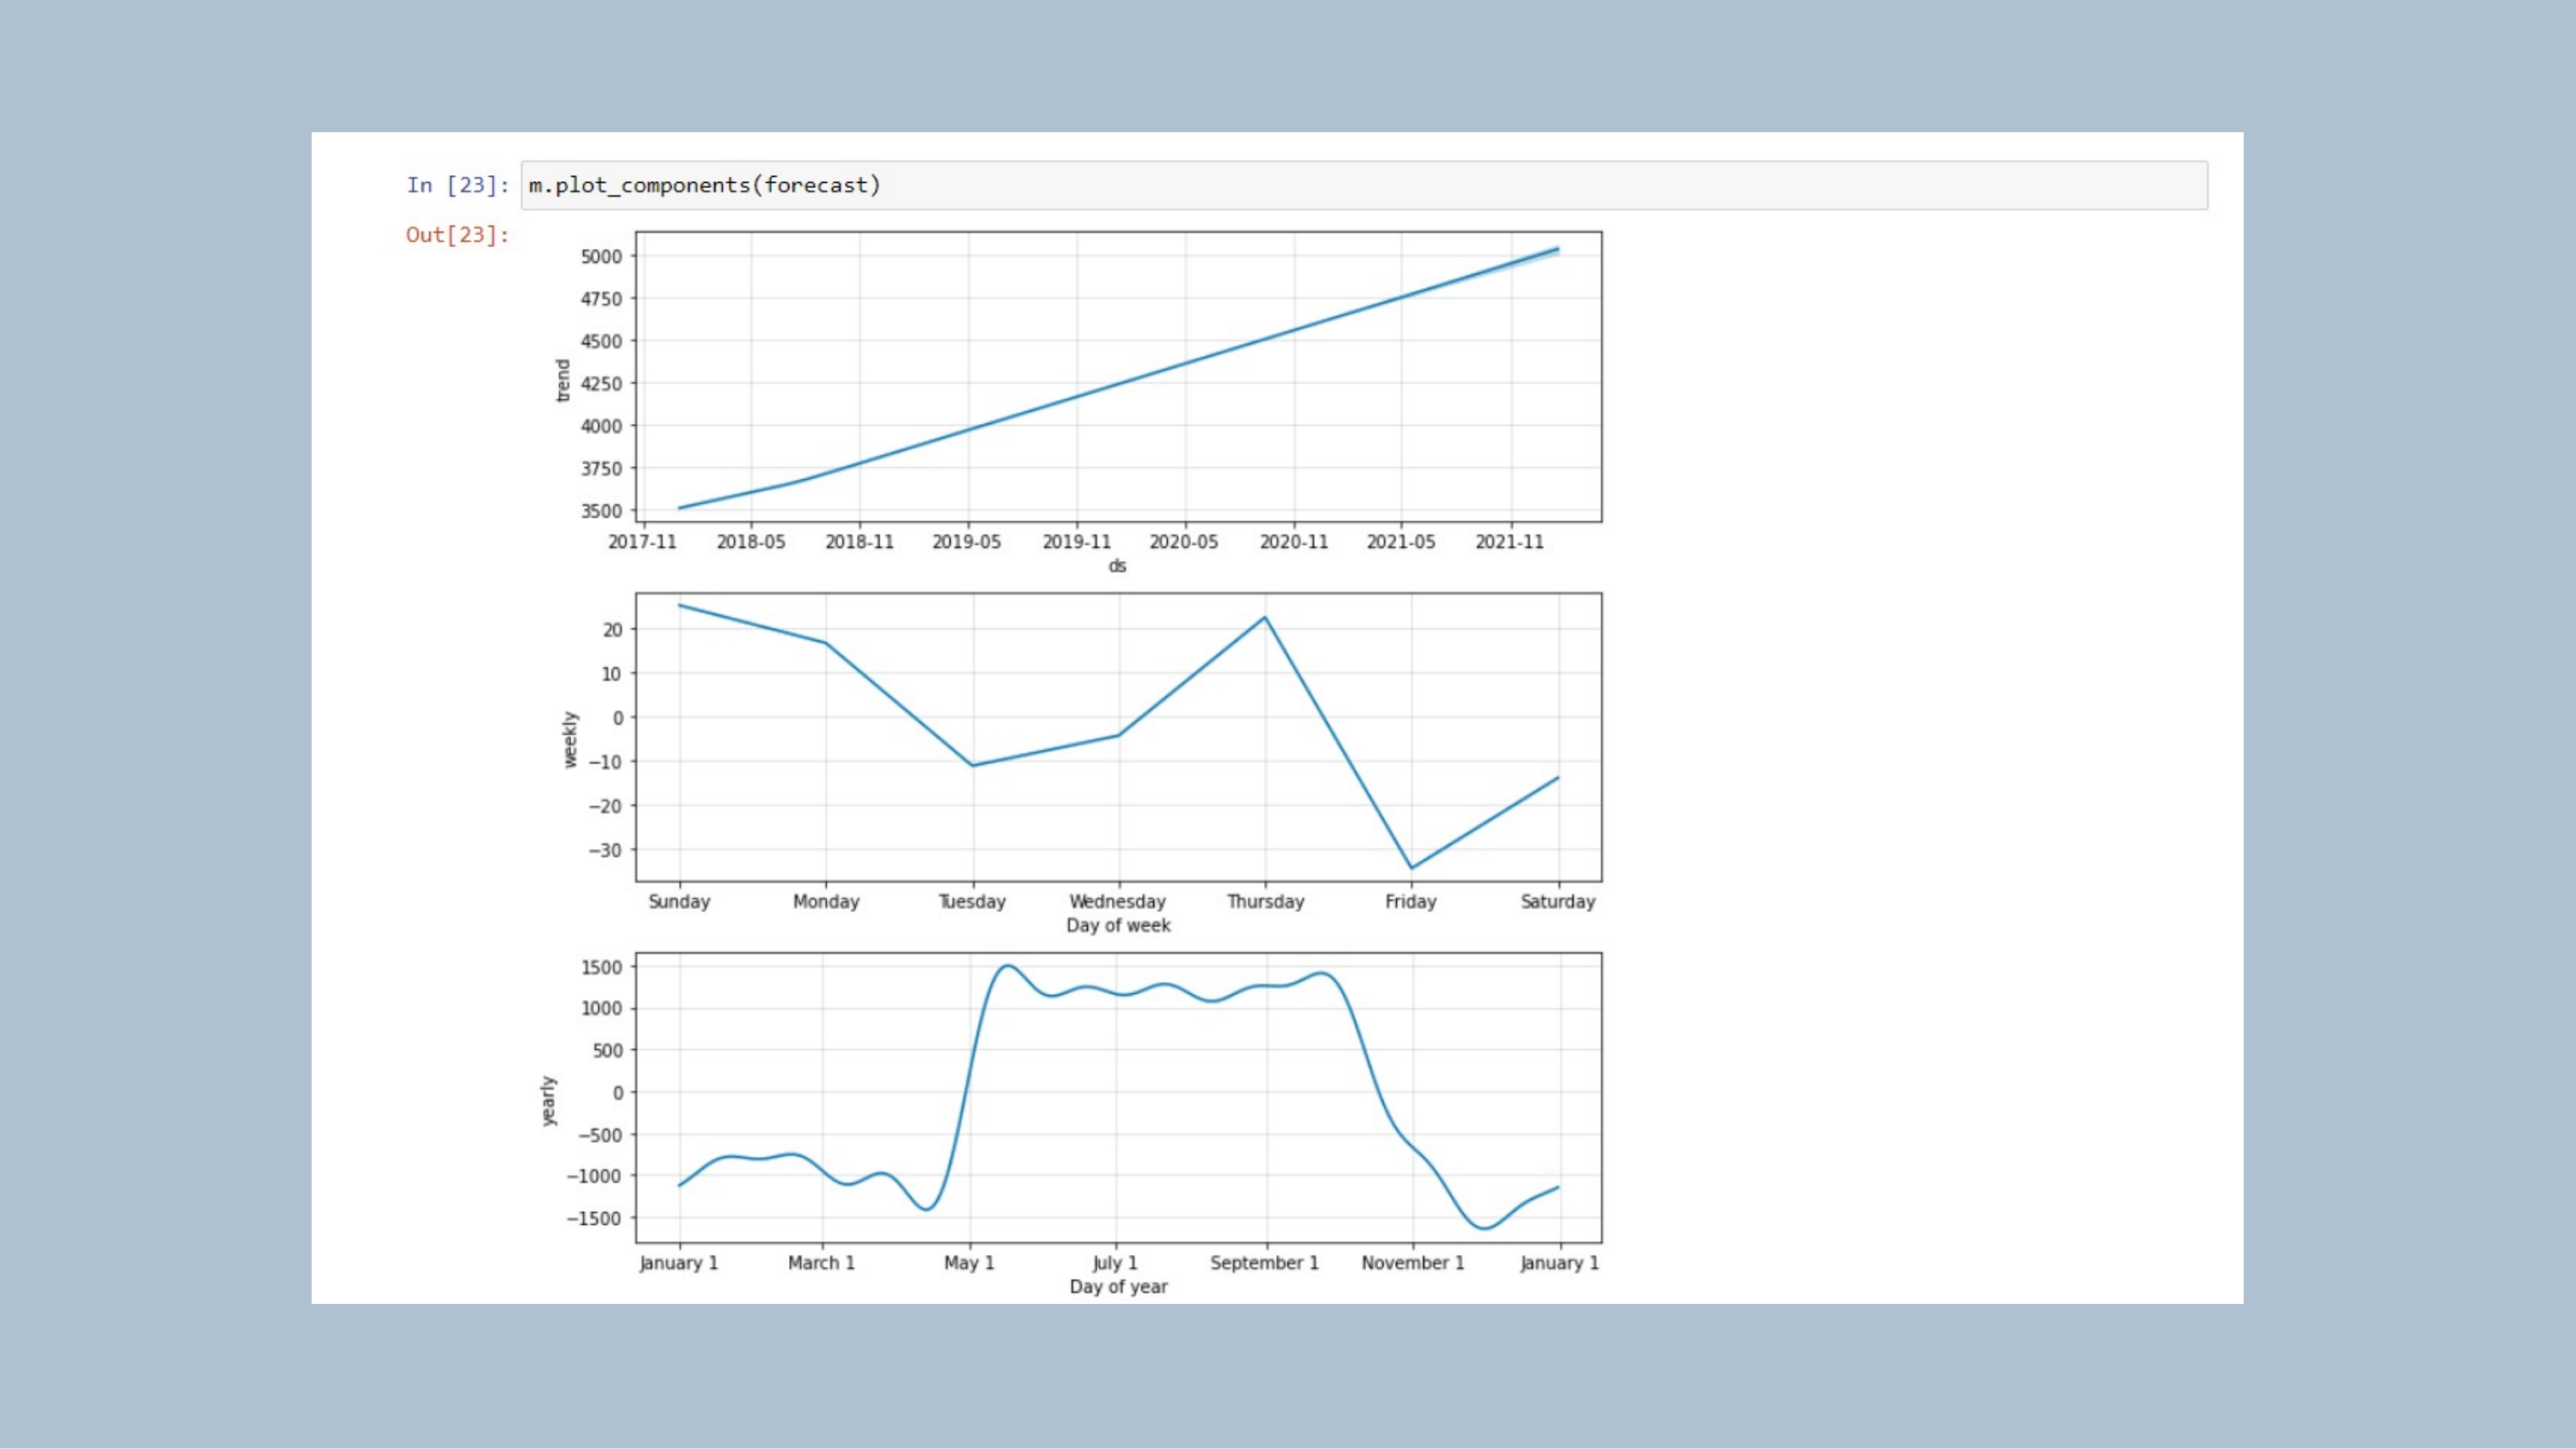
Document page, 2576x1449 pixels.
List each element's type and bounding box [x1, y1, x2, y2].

picture [312, 132, 2244, 1304]
